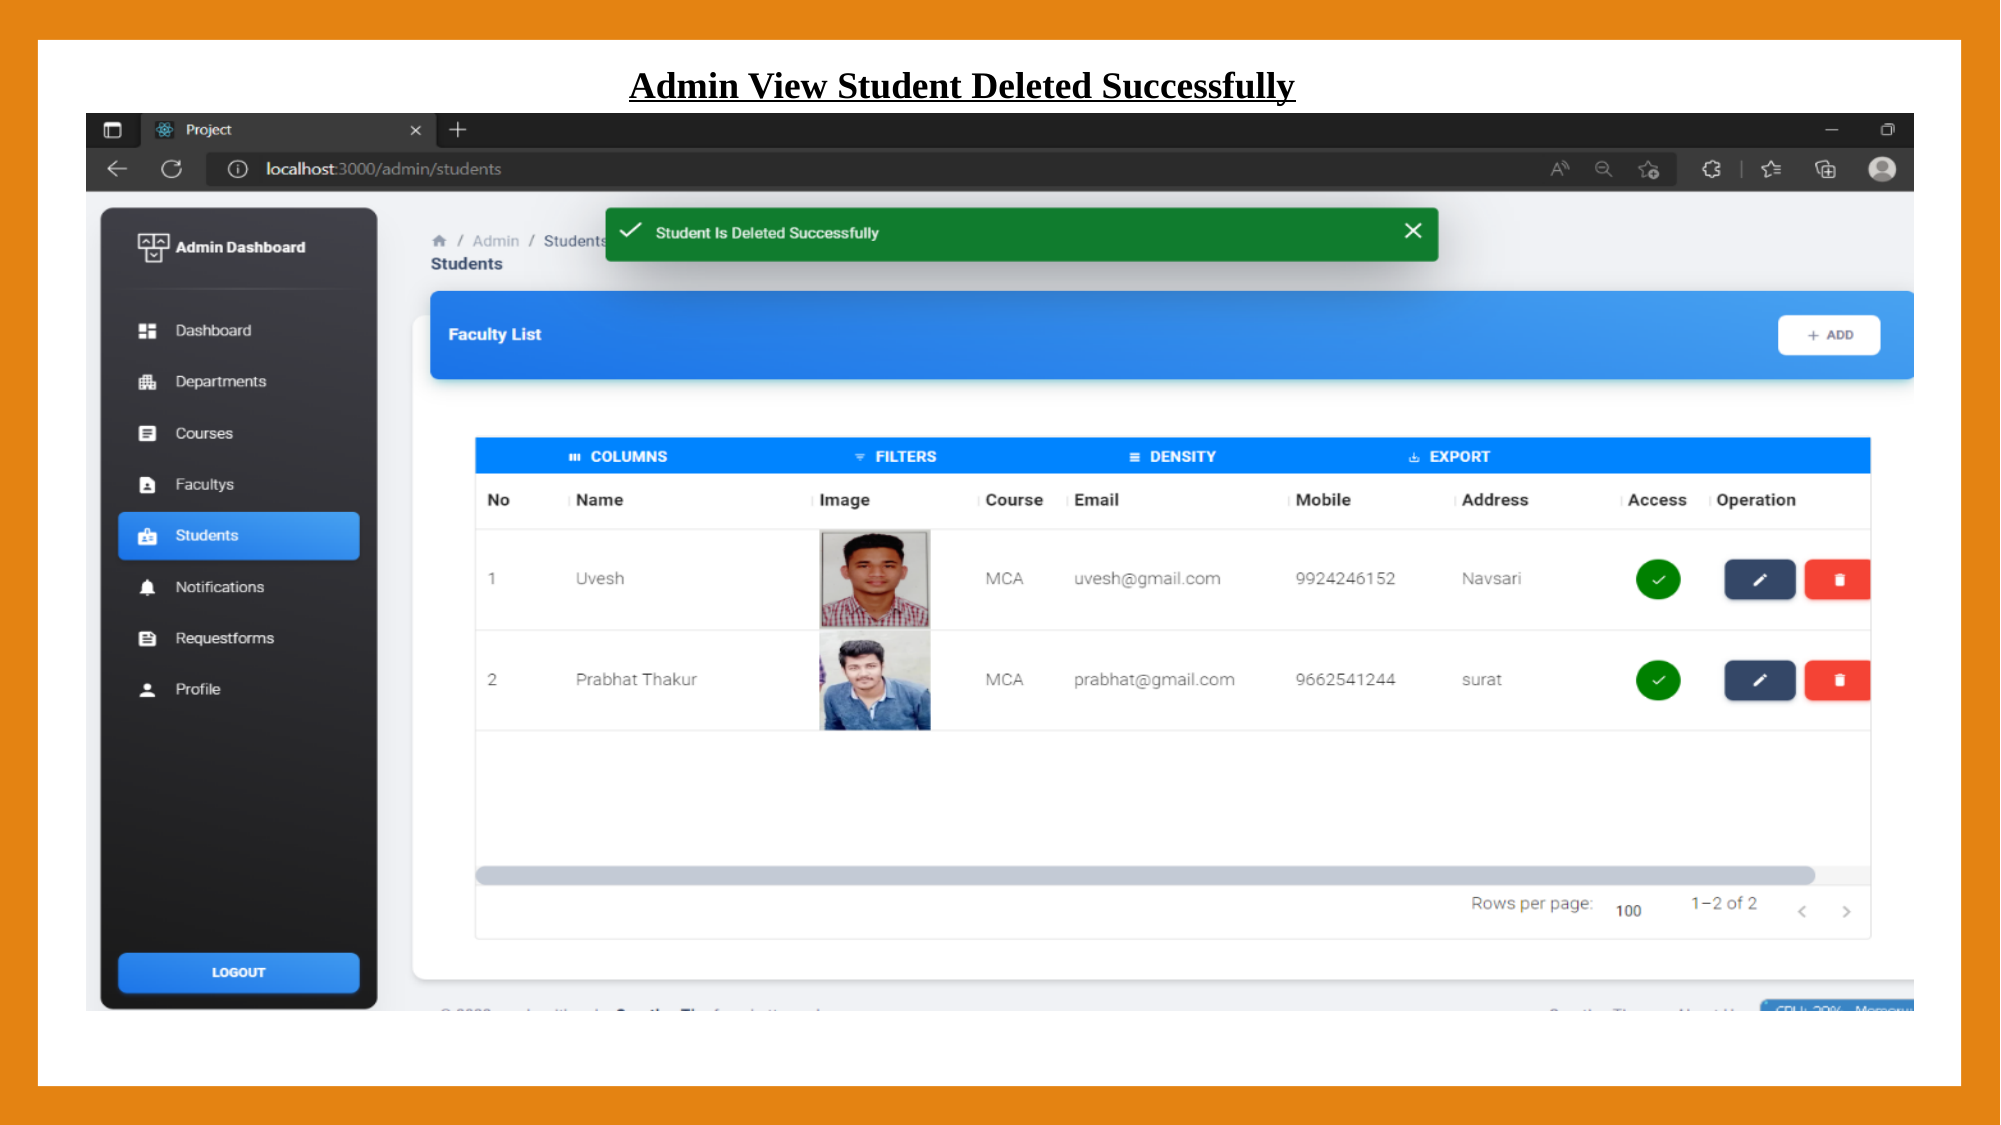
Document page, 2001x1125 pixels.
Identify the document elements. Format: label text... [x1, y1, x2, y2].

text_box Admin View Student Deleted Successfully [614, 46, 1311, 111]
picture [85, 113, 1915, 1011]
